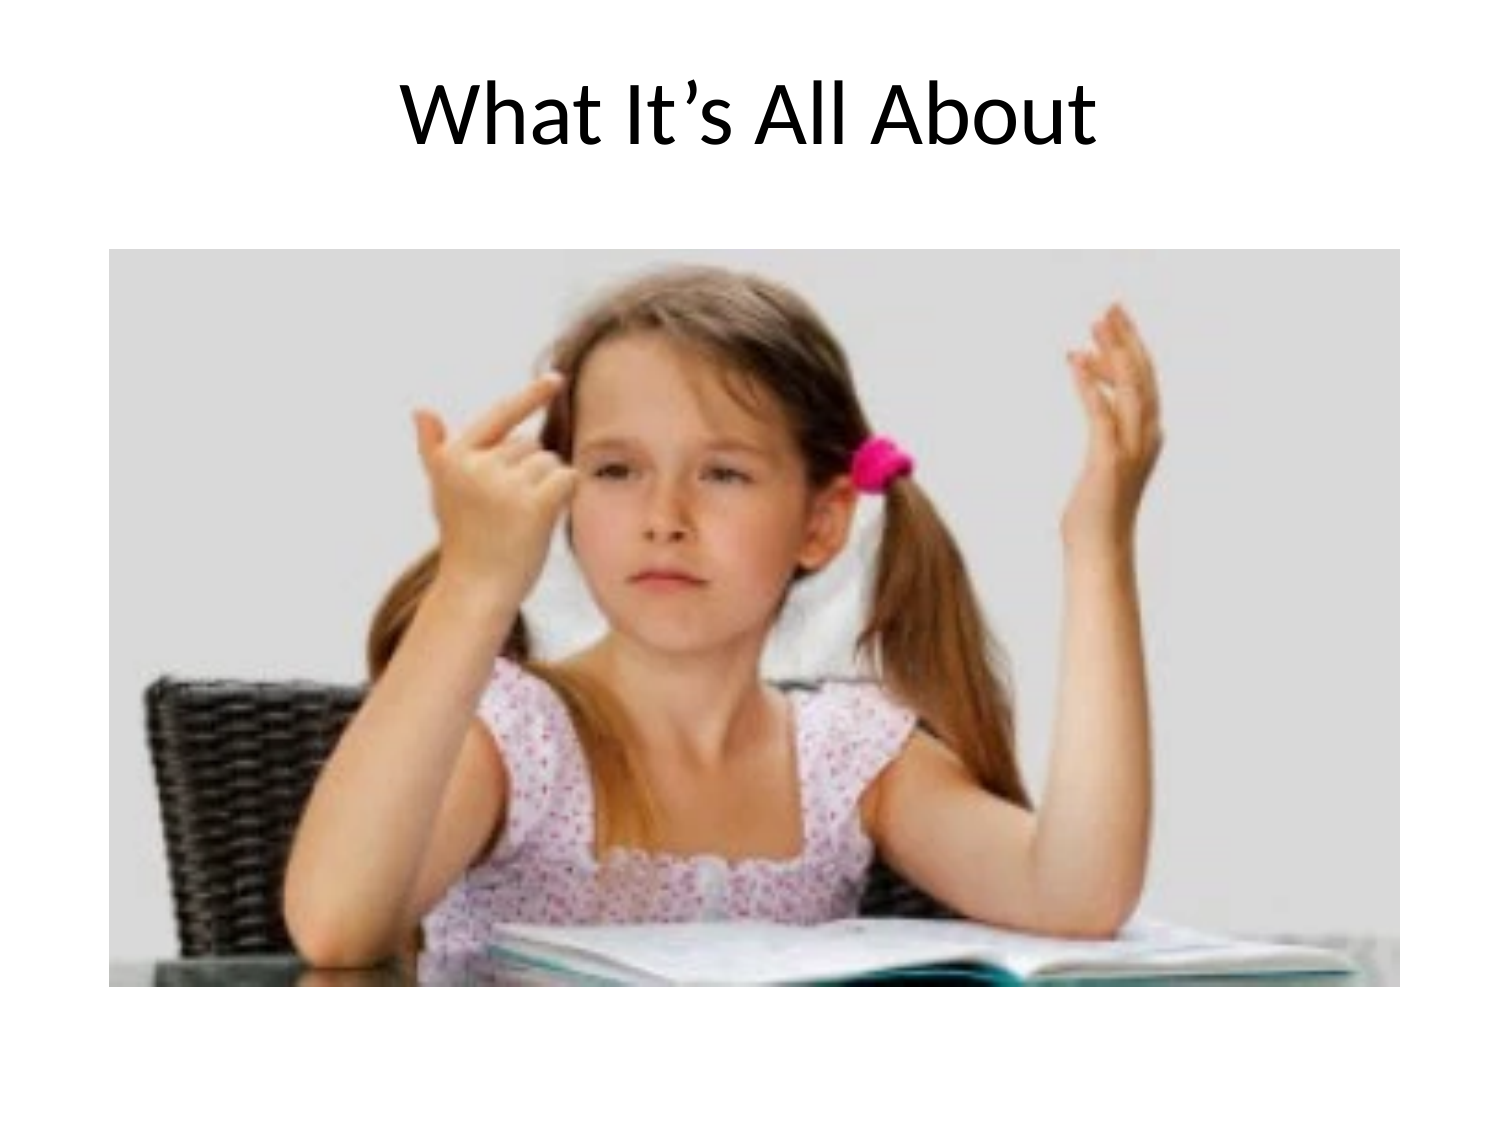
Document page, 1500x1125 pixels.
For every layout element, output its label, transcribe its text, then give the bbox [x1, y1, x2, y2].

picture [109, 249, 1401, 988]
text_box What It’s All About [74, 45, 1425, 233]
